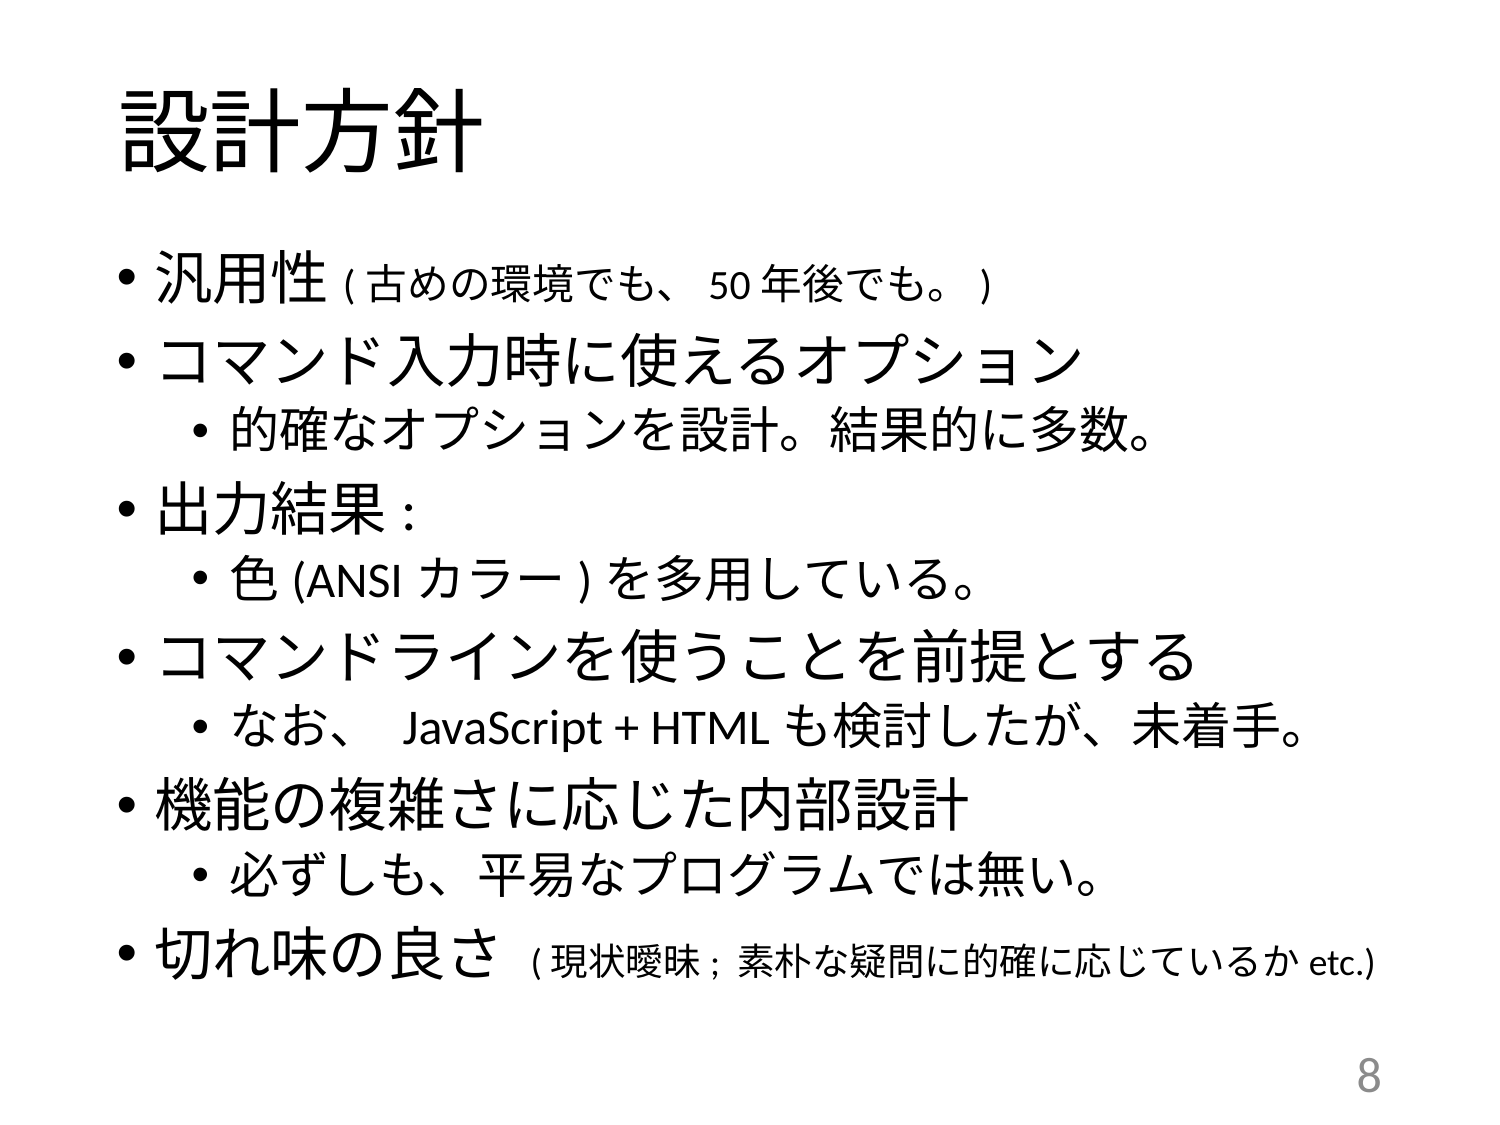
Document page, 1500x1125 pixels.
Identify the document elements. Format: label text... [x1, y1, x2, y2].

list 汎用性(古めの環境でも、50年後でも。) コマンド入力時に使えるオプション 的確なオプションを設計。結果的に多数。 出力結果: 色(ANSIカラー)を多用している。 コマンドラインを使うことを前提とする なお、 JavaScript + HTMLも検討したが、未着手。 機能の複雑さに応じた内部設計 必ずしも、平易なプログラムでは無い。 切れ味の良さ (現状曖昧; 素朴な疑問に的確に応じているかetc.) [101, 241, 1396, 1014]
title 設計方針 [103, 59, 1397, 212]
slide_number 8 [1059, 1042, 1397, 1103]
